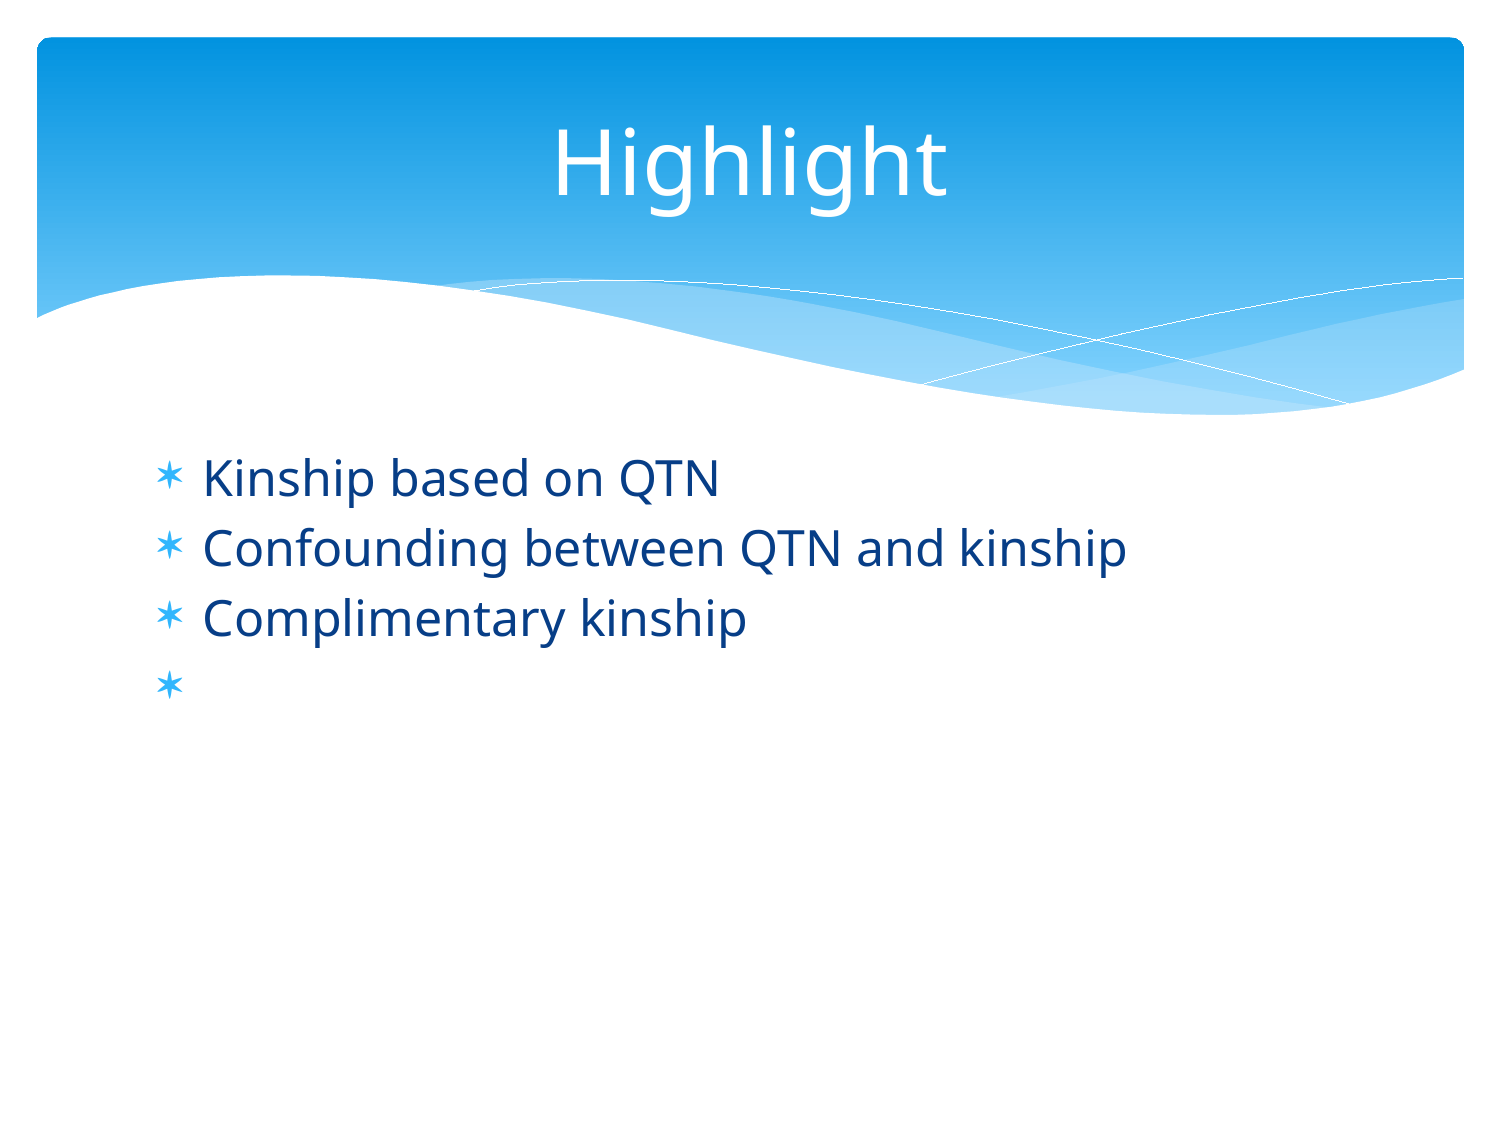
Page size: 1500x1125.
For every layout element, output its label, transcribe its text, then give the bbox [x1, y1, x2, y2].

text_box Highlight [75, 55, 1425, 261]
text_box Kinship based on QTN Confounding between QTN and kinship Complimentary kinship [142, 438, 1359, 1005]
